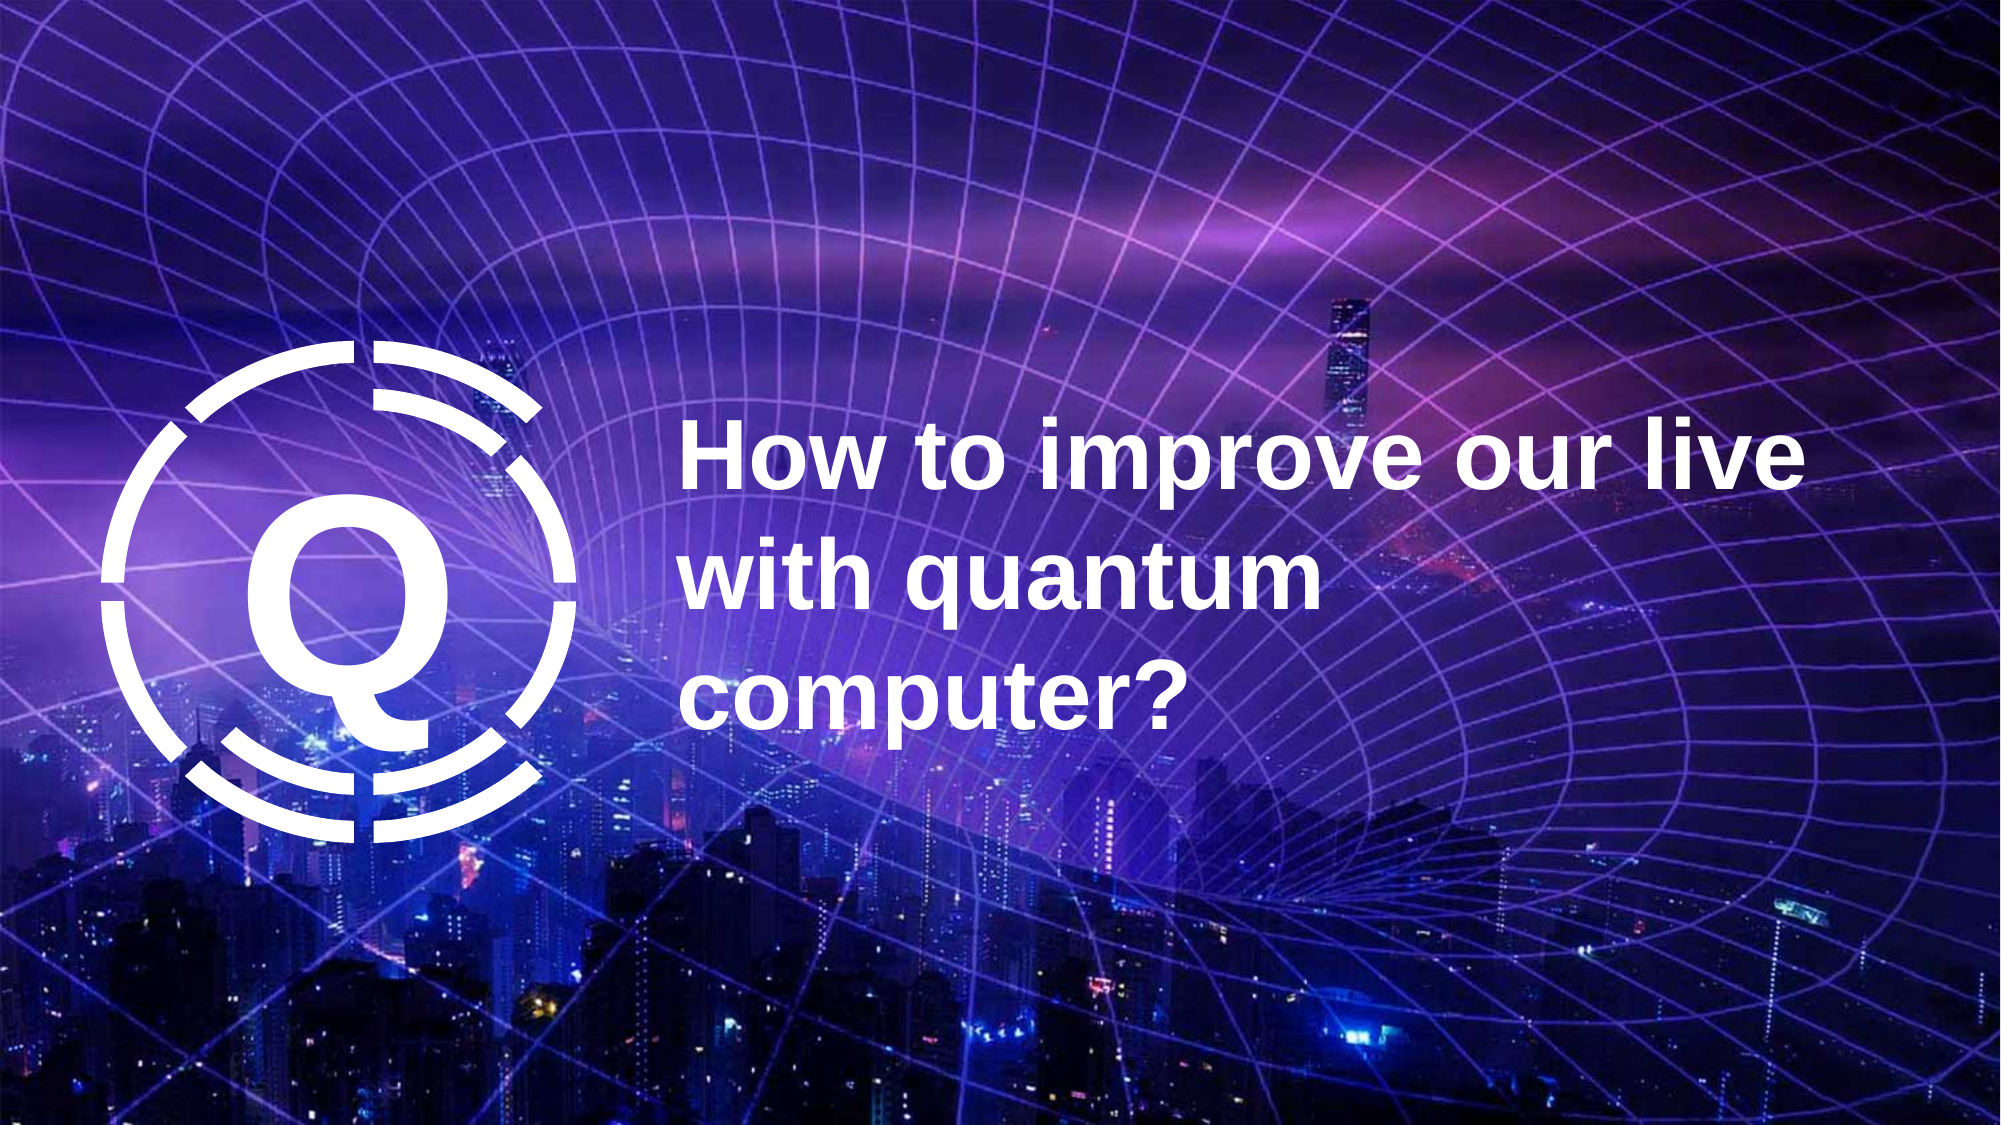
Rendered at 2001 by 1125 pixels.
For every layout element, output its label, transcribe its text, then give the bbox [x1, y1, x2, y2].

text_box How to improve our live with quantum computer? [661, 382, 1871, 757]
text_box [100, 340, 576, 843]
text_box [0, 186, 2000, 939]
picture [0, 0, 2001, 1125]
